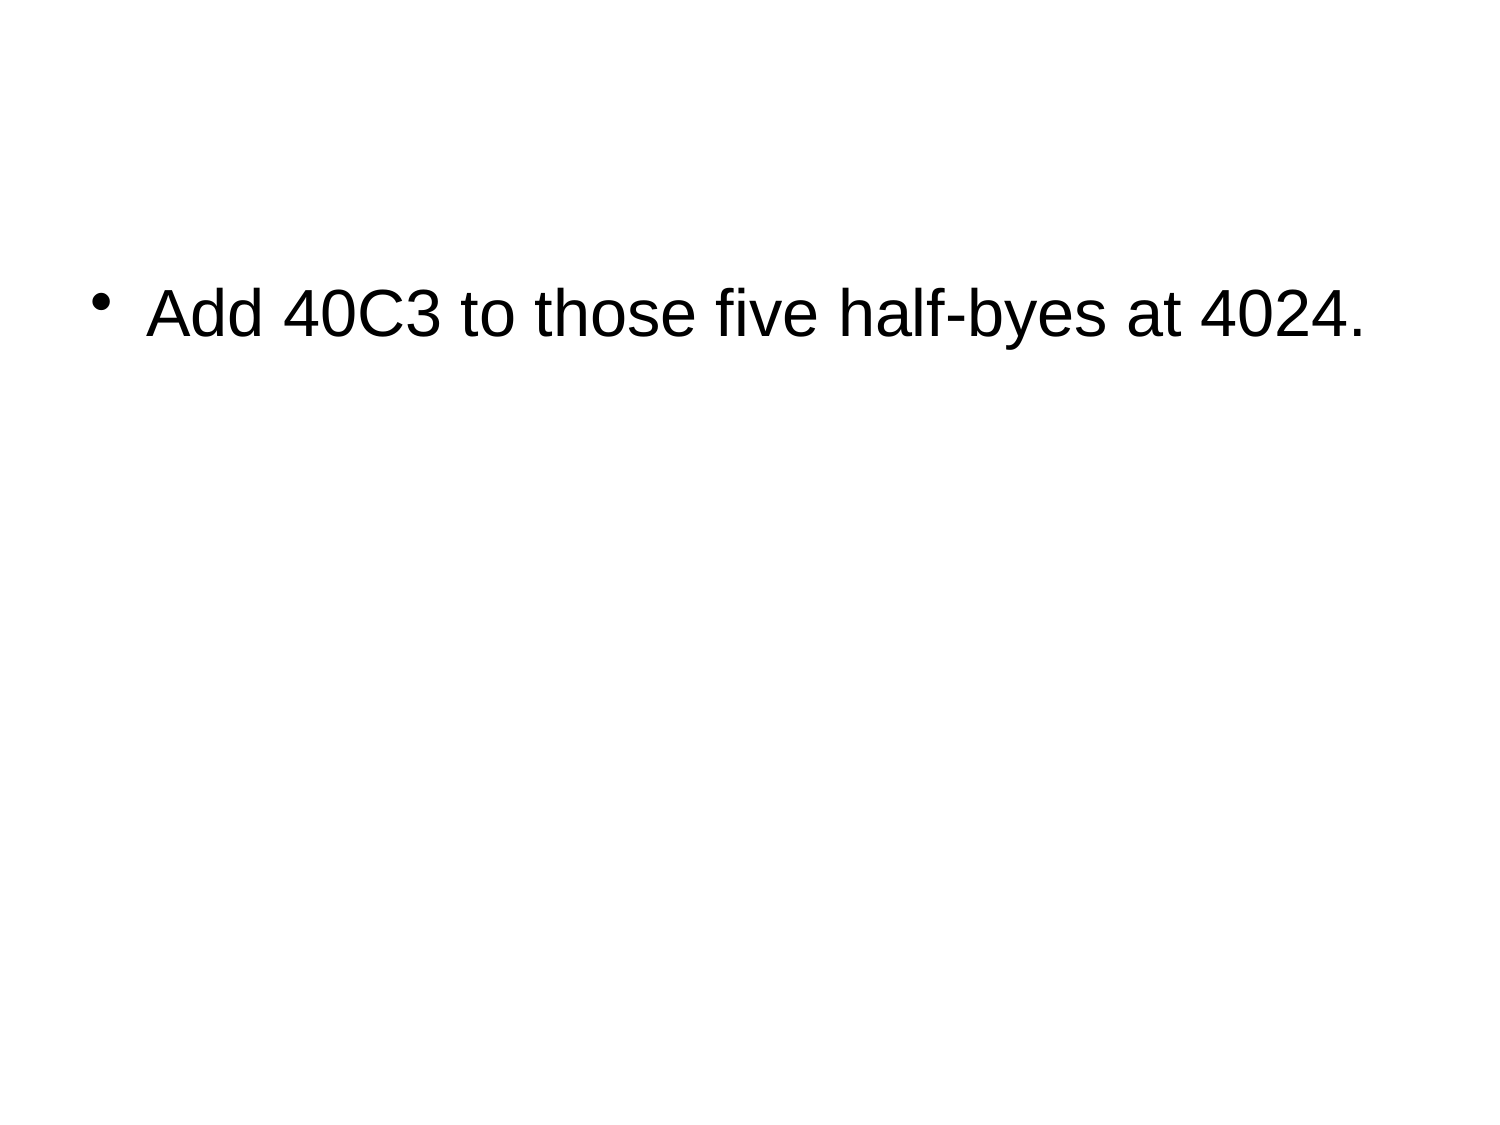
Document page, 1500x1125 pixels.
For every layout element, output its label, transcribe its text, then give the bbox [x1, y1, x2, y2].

list Add 40C3 to those five half-byes at 4024. [74, 262, 1426, 1006]
